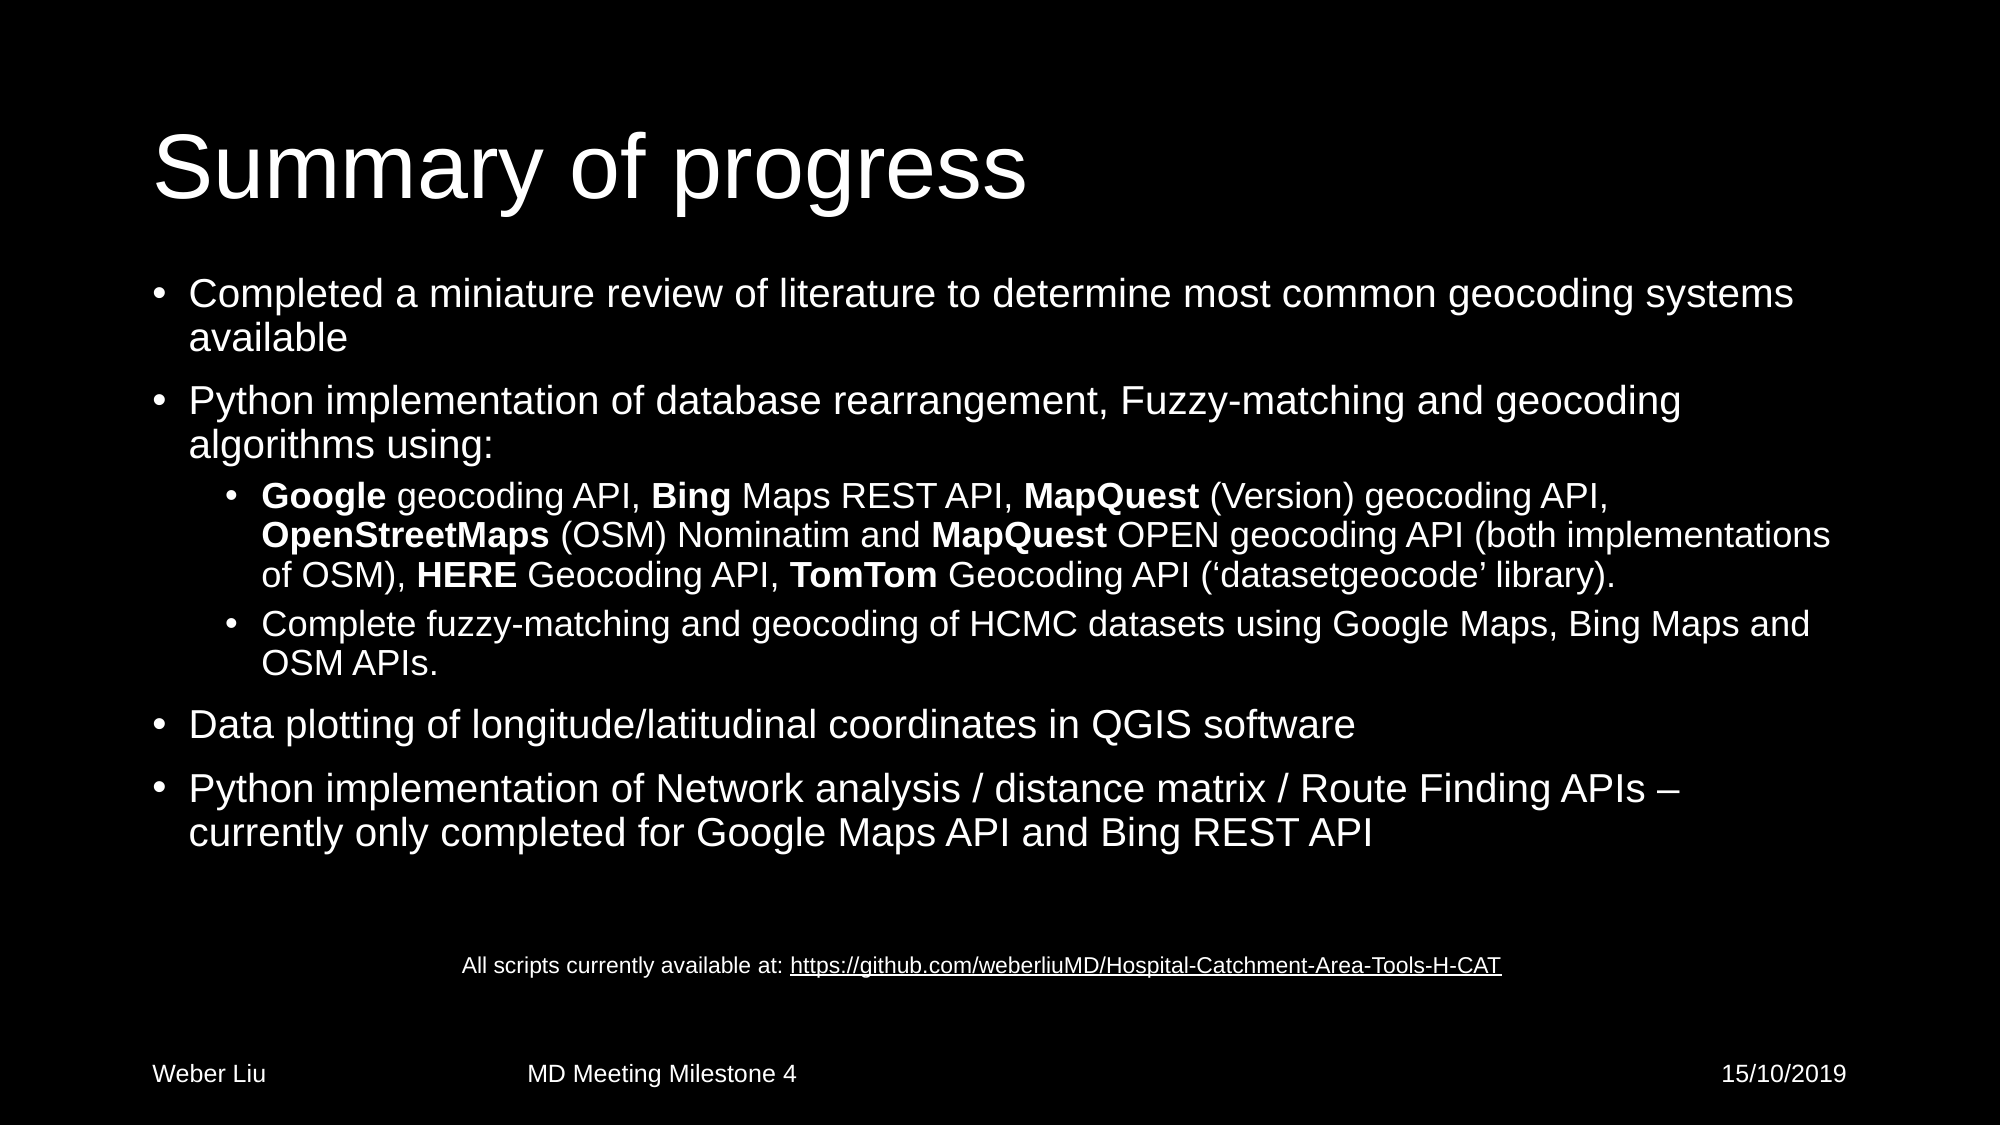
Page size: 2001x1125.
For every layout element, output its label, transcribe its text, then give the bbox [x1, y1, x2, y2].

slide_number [1412, 1042, 1863, 1103]
title Summary of progress [137, 59, 1863, 265]
list Completed a miniature review of literature to determine most common geocoding systems available Python implementation of database rearrangement, Fuzzy-matching and geocoding algorithms using: Google geocoding API, Bing Maps REST API, MapQuest (Version) geocoding API, OpenStreetMaps (OSM) Nominatim and MapQuest OPEN geocoding API (both implementations of OSM), HERE Geocoding API, TomTom Geocoding API (‘datasetgeocode’ library). Complete fuzzy-matching and geocoding of HCMC datasets using Google Maps, Bing Maps and OSM APIs. Data plotting of longitude/latitudinal coordinates in QGIS software Python implementation of Network analysis / distance matrix / Route Finding APIs – currently only completed for Google Maps API and Bing REST API [137, 265, 1863, 886]
text_box All scripts currently available at: https://github.com/weberliuMD/Hospital-Catchment-Area-Tools-H-CAT [447, 942, 1847, 985]
slide_number Weber Liu [137, 1042, 304, 1103]
footer MD Meeting Milestone 4 [324, 1042, 1000, 1103]
